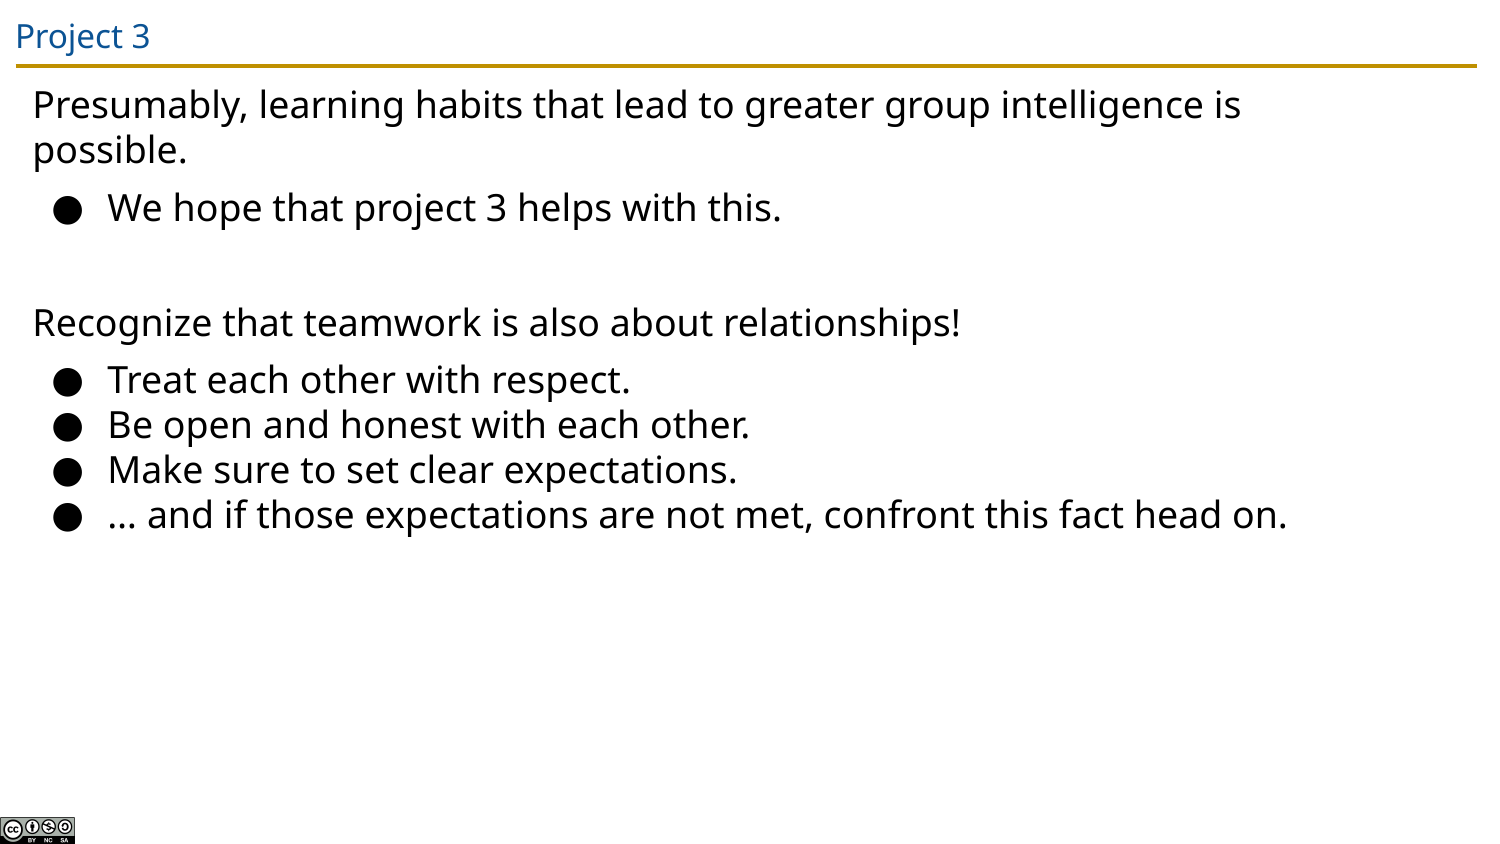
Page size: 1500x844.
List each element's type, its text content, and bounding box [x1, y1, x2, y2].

list Presumably, learning habits that lead to greater group intelligence is possible. We hope that project 3 helps with this. Recognize that teamwork is also about relationships! Treat each other with respect. Be open and honest with each other. Make sure to set clear expectations. … and if those expectations are not met, confront this fact head on. [17, 65, 1416, 627]
title Project 3 [0, 0, 1398, 65]
picture [0, 817, 75, 844]
